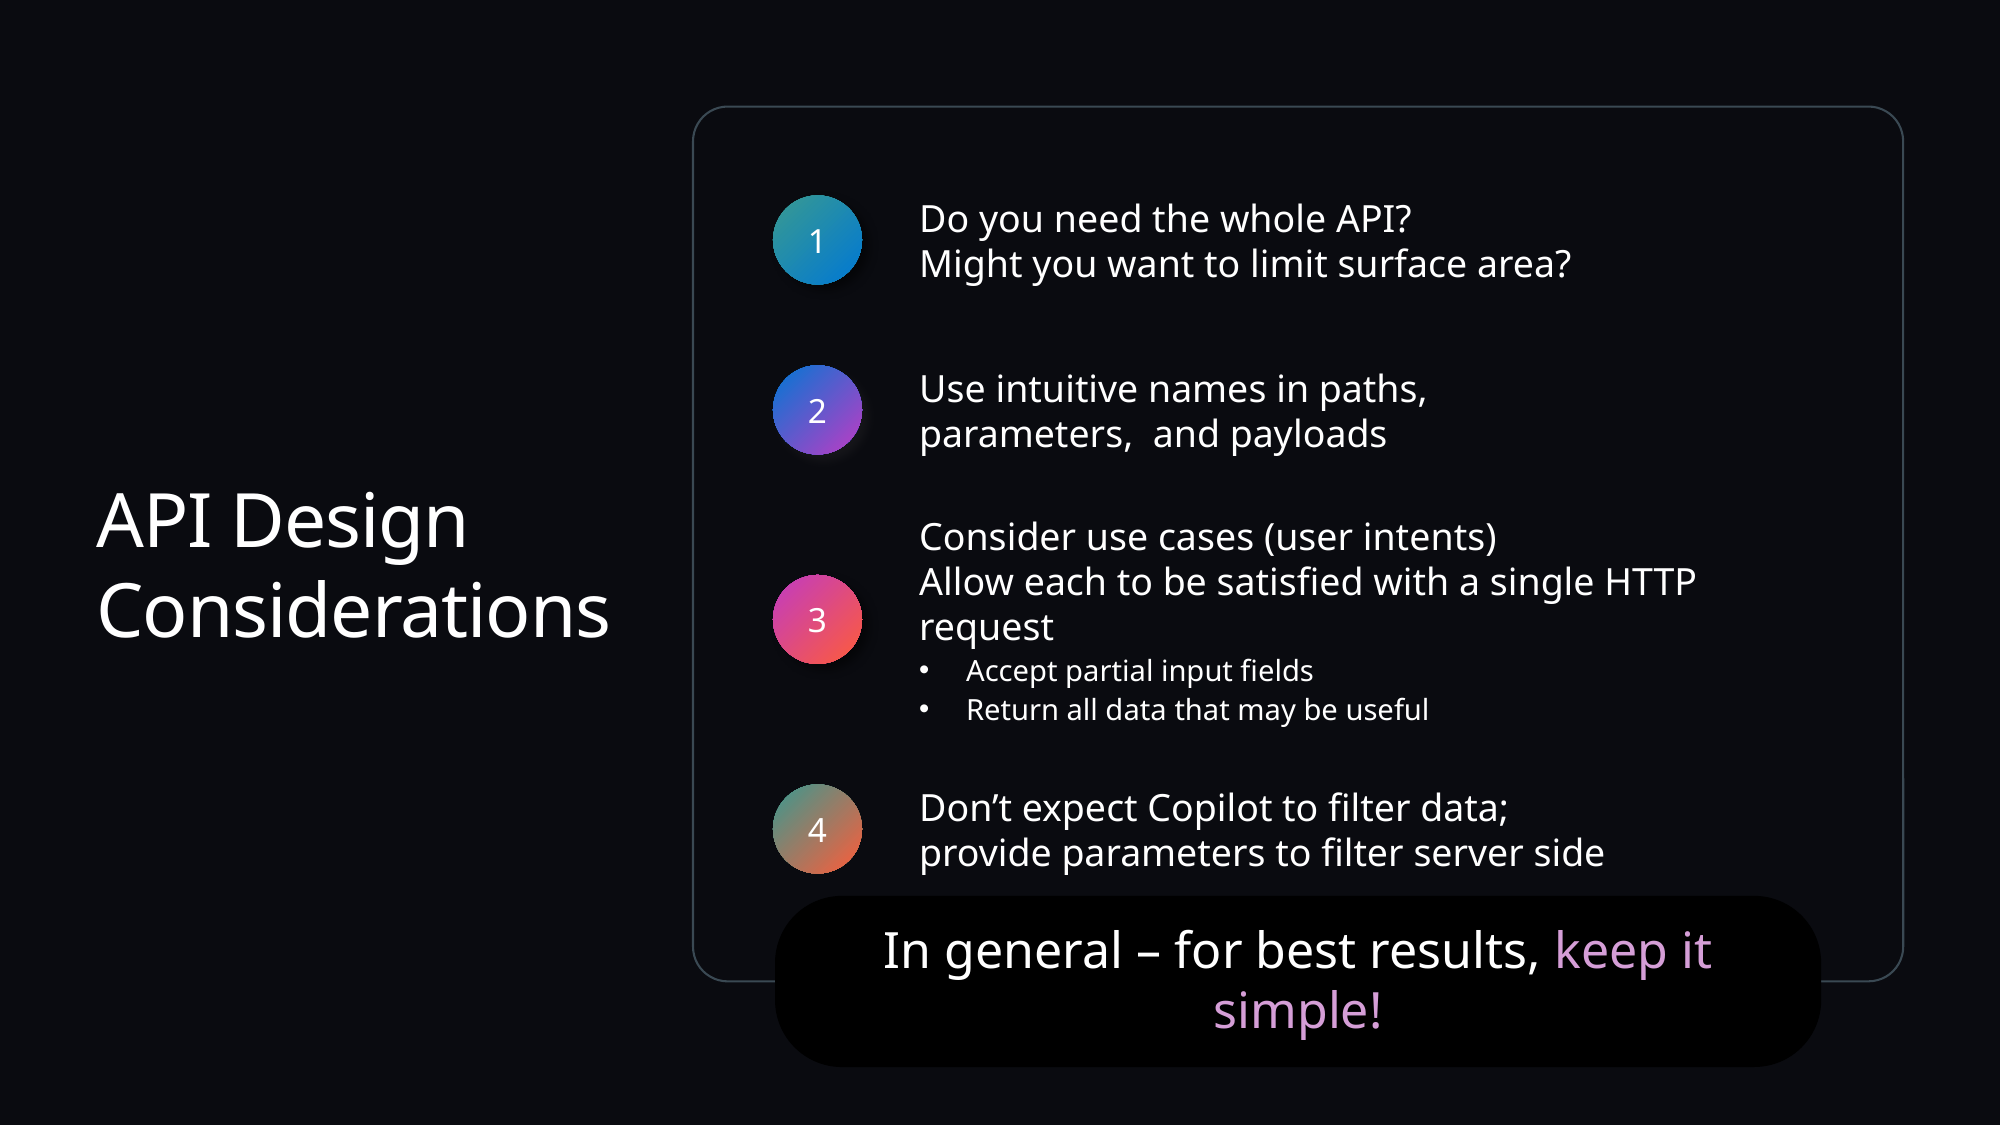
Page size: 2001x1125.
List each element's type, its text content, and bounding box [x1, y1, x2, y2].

title API Design Considerations [96, 471, 692, 654]
text_box In general – for best results, keep it simple! [775, 895, 1822, 1068]
text_box [692, 105, 1904, 983]
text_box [772, 194, 1824, 875]
